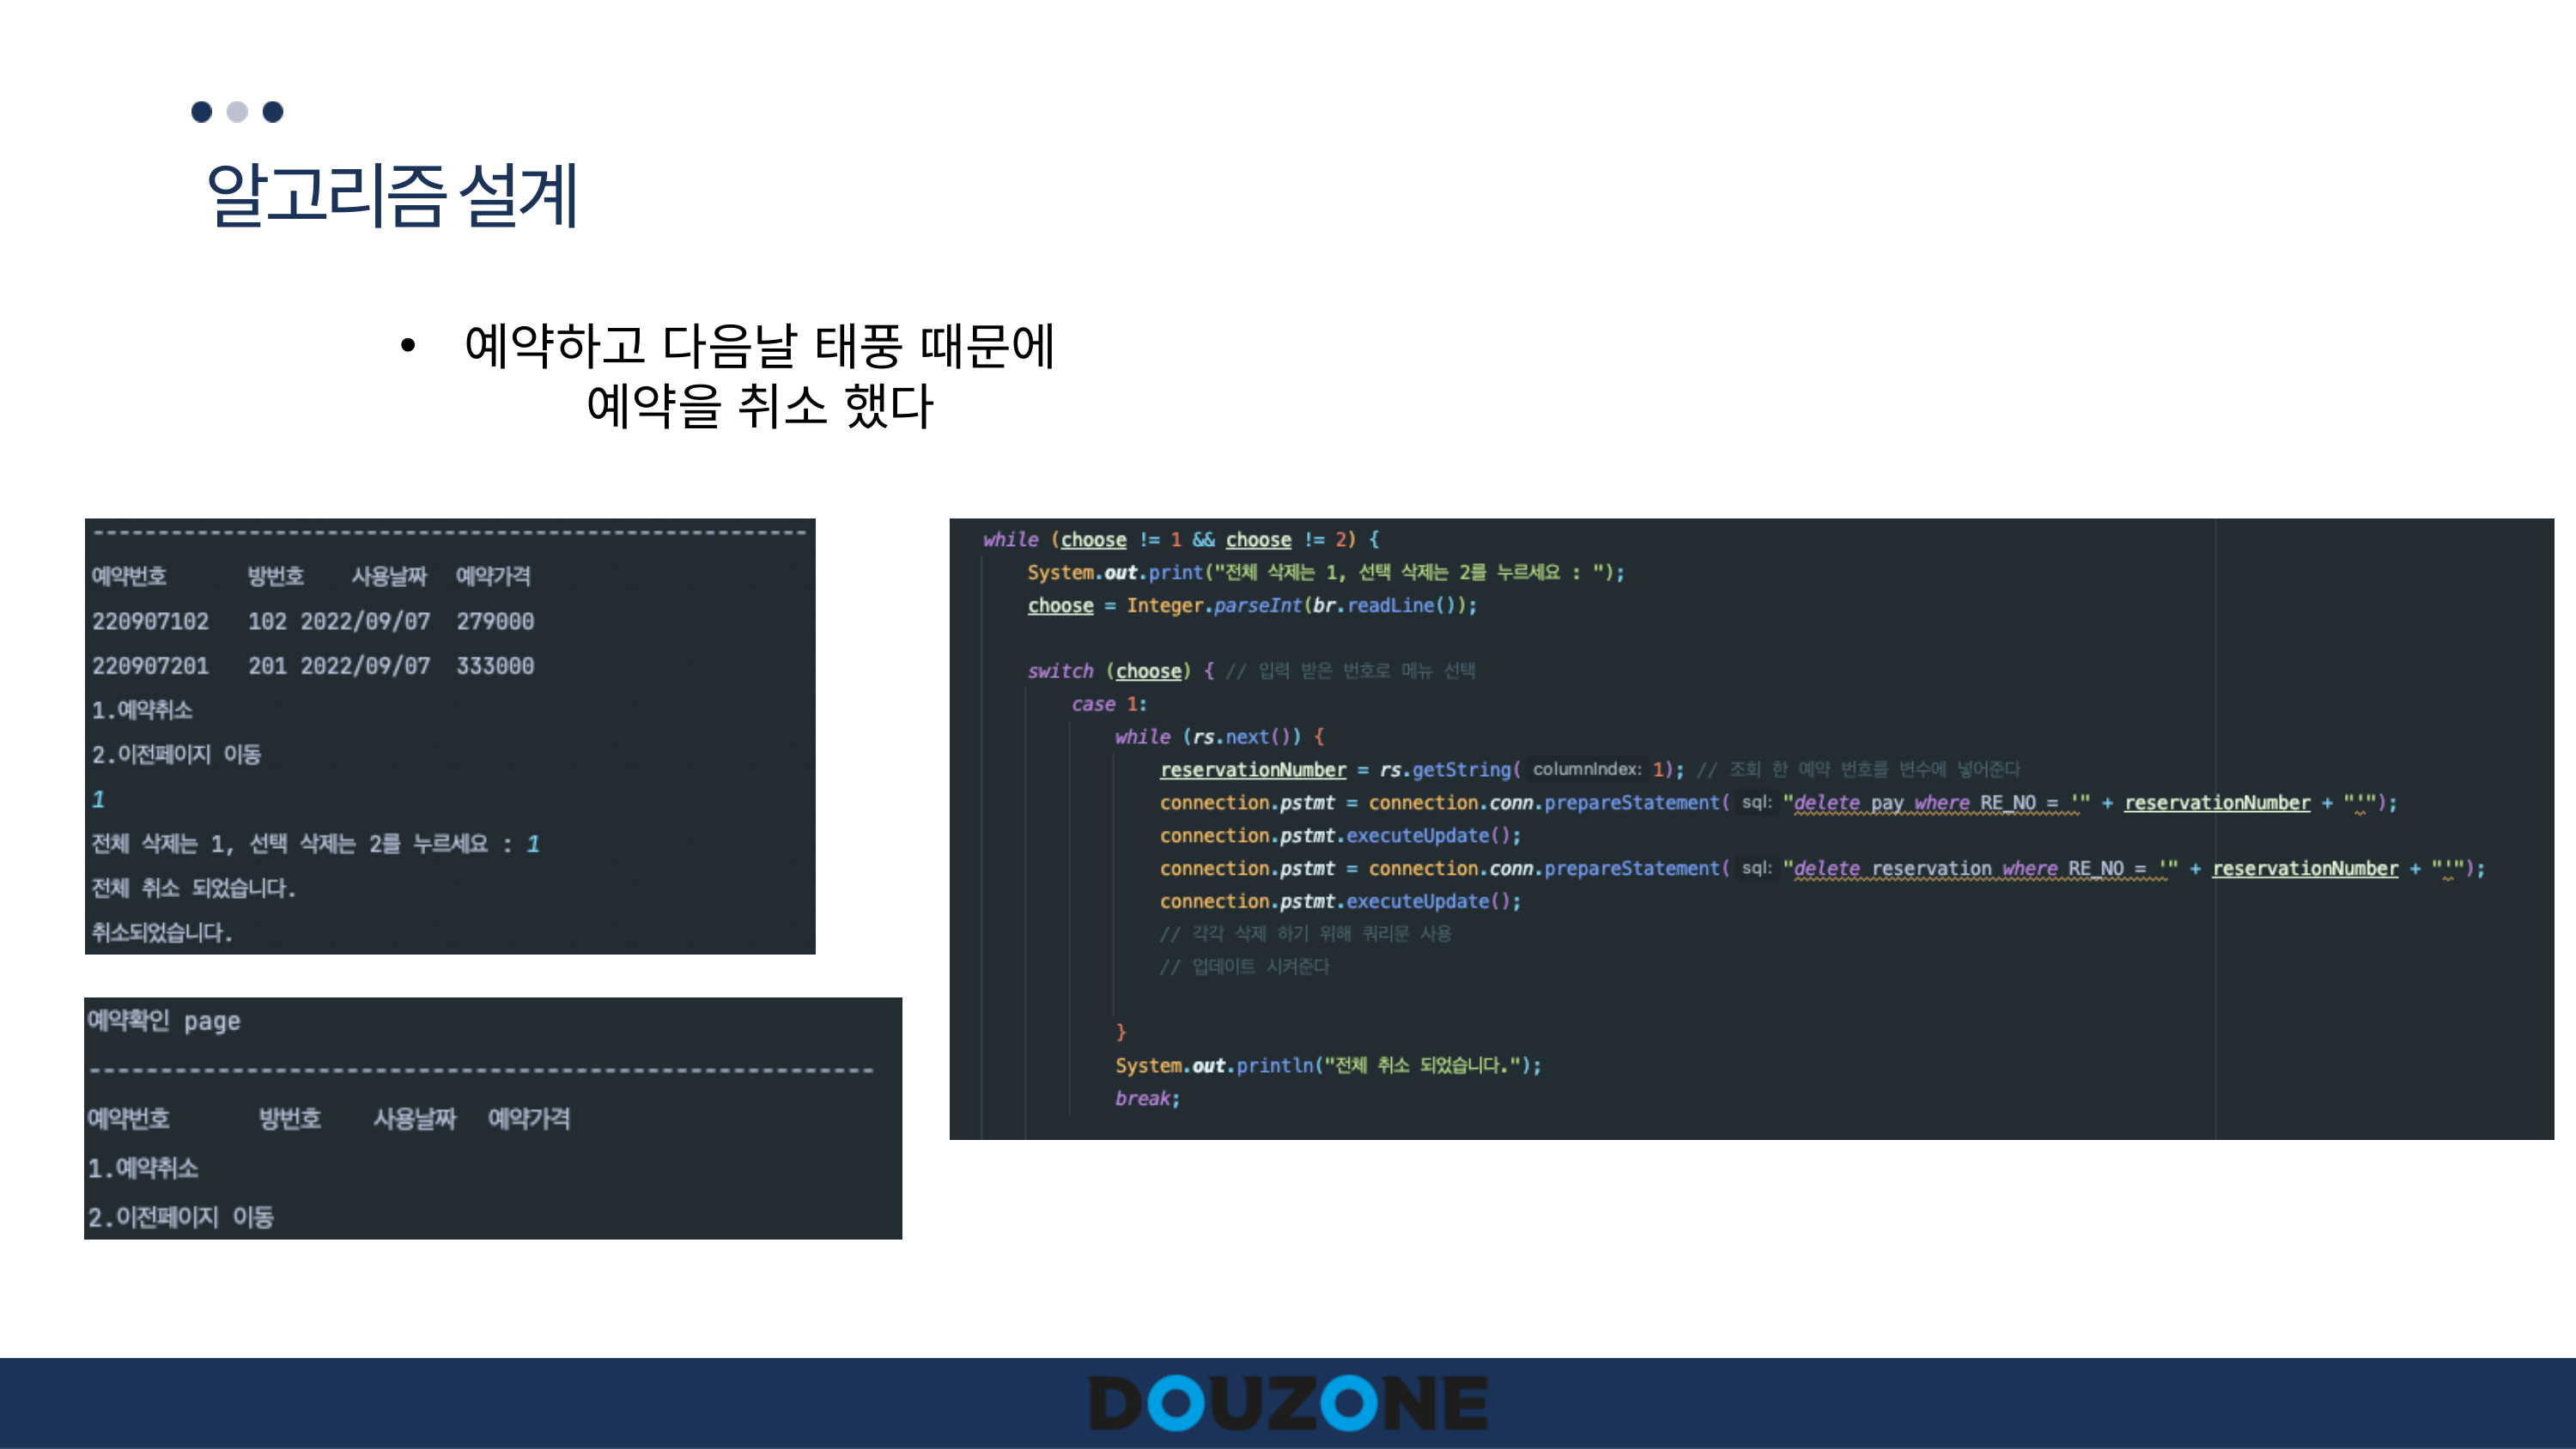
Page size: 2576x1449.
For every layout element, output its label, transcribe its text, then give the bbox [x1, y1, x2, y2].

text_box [191, 101, 213, 123]
picture [83, 997, 902, 1240]
picture [950, 518, 2555, 1141]
picture [85, 518, 817, 955]
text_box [263, 101, 284, 123]
text_box 예약하고 다음날 태풍 때문에 예약을 취소 했다 [0, 308, 1568, 442]
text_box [0, 1358, 2576, 1449]
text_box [227, 101, 248, 123]
text_box 알고리즘 설계 [191, 144, 2345, 244]
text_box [1087, 1369, 1488, 1438]
